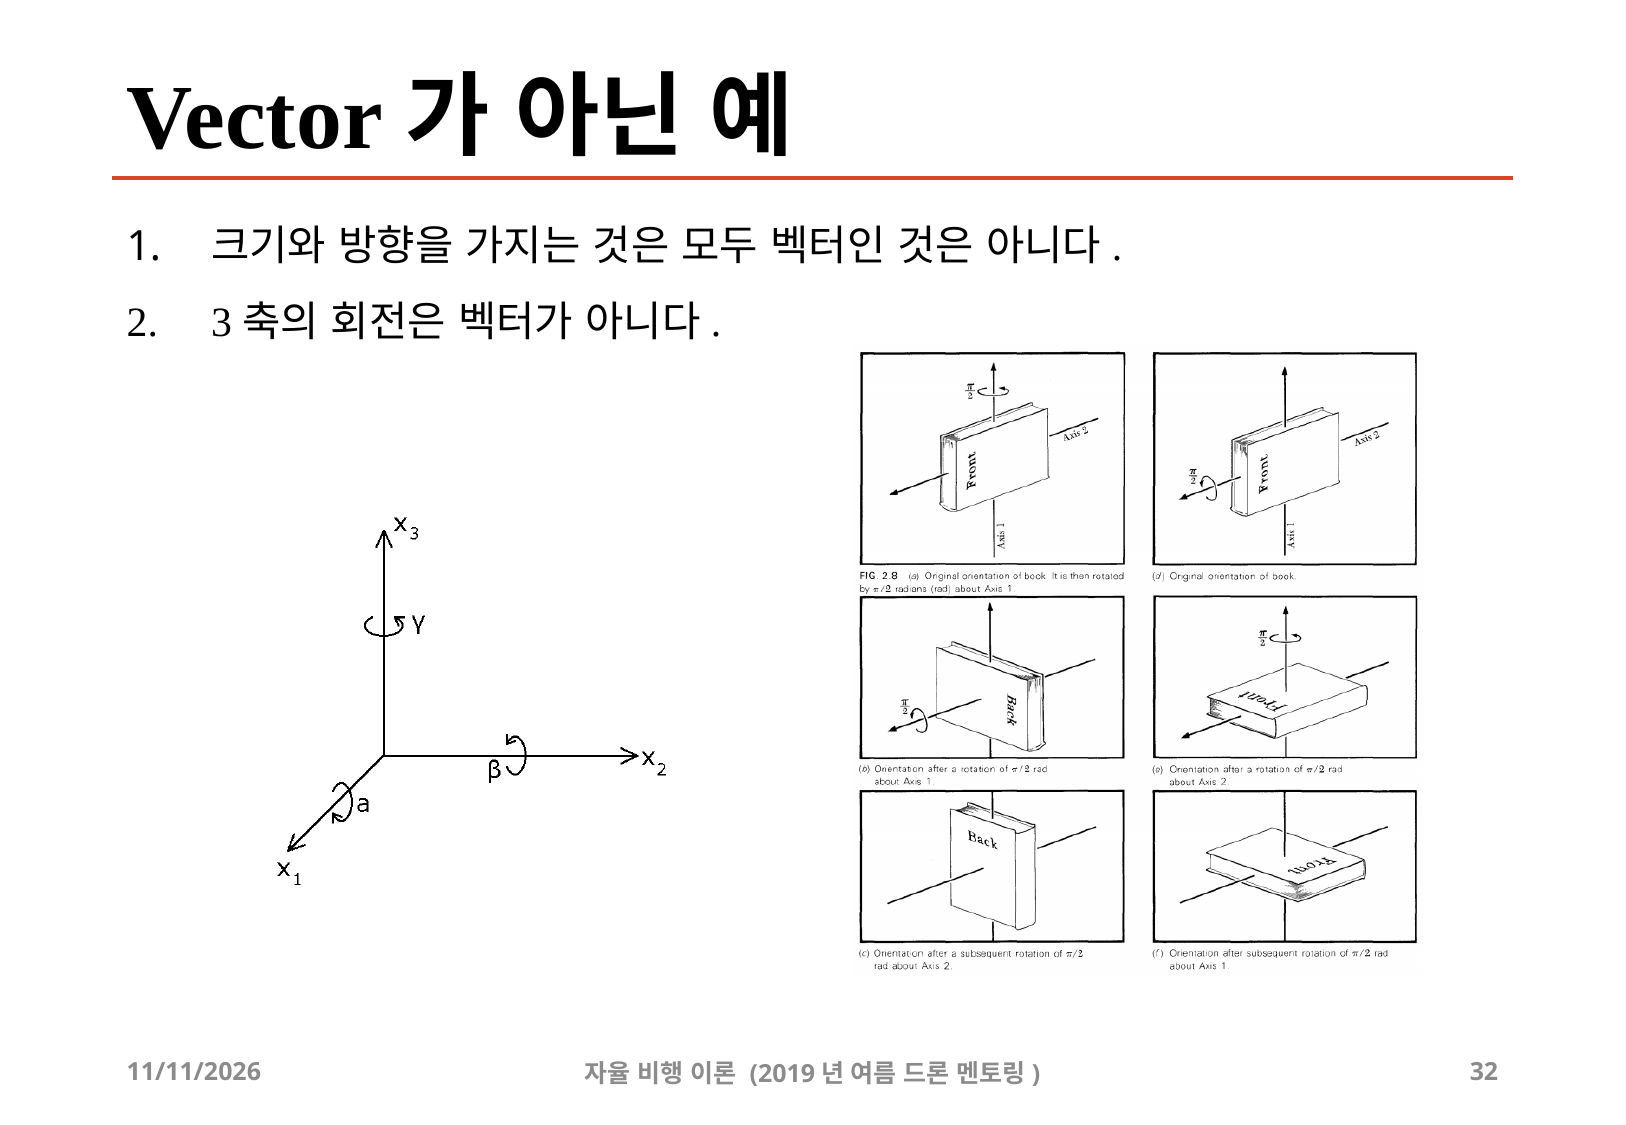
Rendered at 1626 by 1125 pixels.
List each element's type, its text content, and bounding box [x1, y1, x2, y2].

list 크기와 방향을 가지는 것은 모두 벡터인 것은 아니다. 3축의 회전은 벡터가 아니다. [111, 205, 1514, 420]
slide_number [111, 1042, 303, 1103]
picture [270, 511, 671, 892]
title Vector가 아닌 예 [111, 59, 1514, 179]
picture [852, 344, 1423, 977]
footer 자율 비행 이론 (2019년 여름 드론 멘토링) [538, 1042, 1087, 1103]
slide_number 32 [1433, 1042, 1514, 1103]
